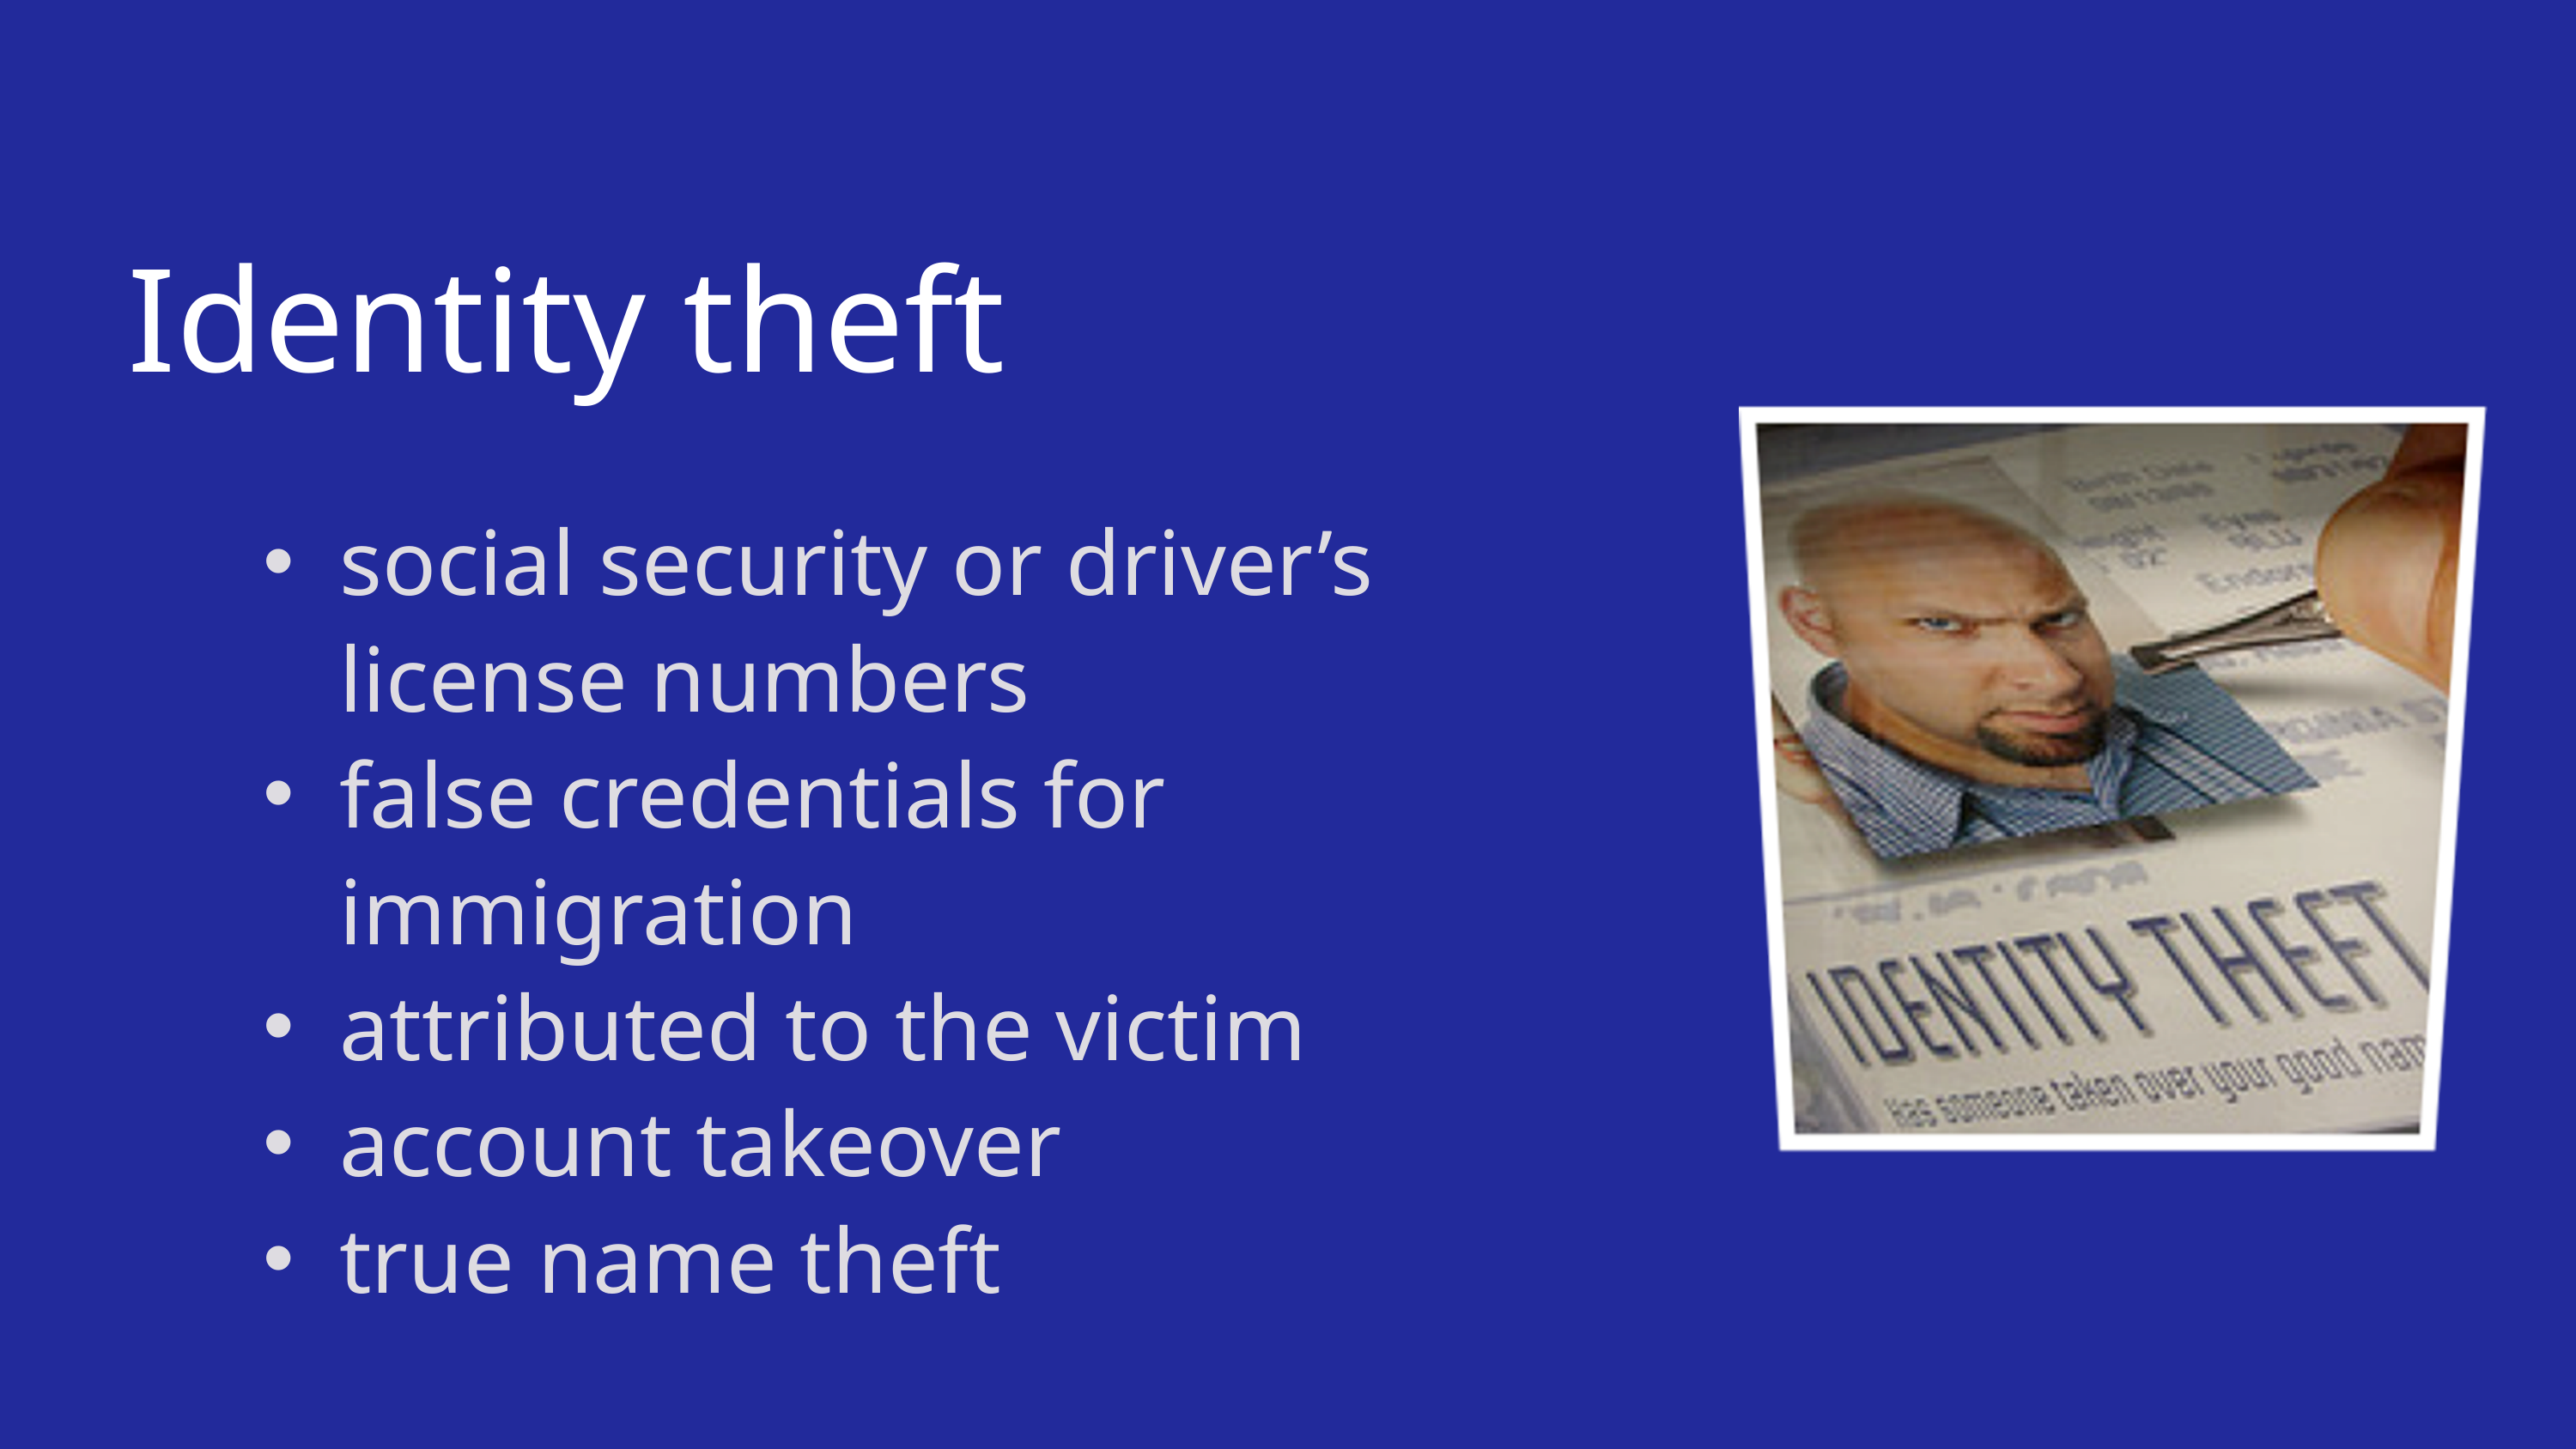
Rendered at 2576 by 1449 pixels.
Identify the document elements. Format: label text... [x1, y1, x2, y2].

text_box social security or driver’s license numbers false credentials for immigration attributed to the victim account takeover true name theft [187, 497, 1629, 1428]
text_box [127, 228, 1329, 610]
picture [1739, 288, 2488, 1269]
